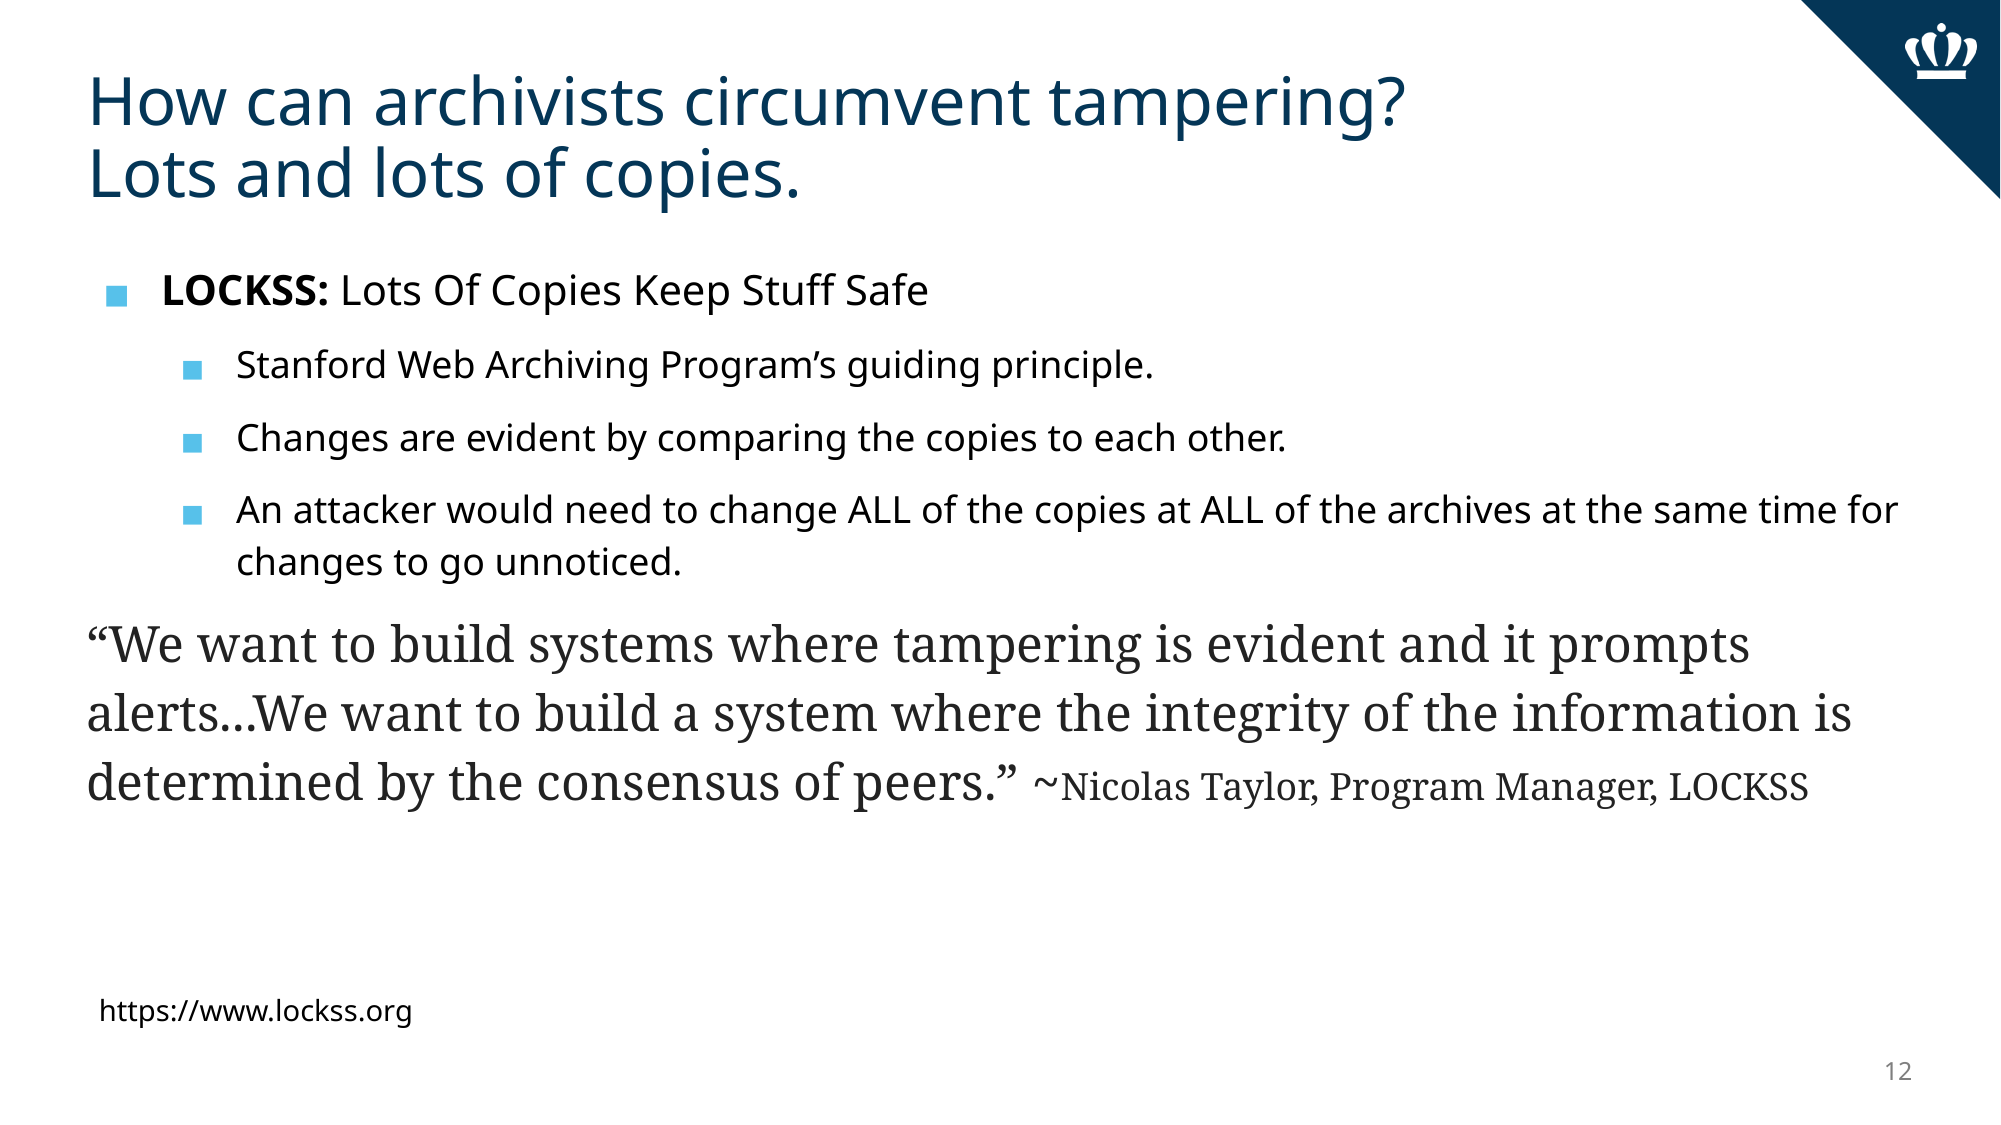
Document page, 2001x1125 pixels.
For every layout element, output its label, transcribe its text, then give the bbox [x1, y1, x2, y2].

text_box https://www.lockss.org [83, 977, 1917, 1043]
picture [1905, 23, 1977, 79]
list LOCKSS: Lots Of Copies Keep Stuff Safe Stanford Web Archiving Program’s guiding principle. Changes are evident by comparing the copies to each other. An attacker would need to change ALL of the copies at ALL of the archives at the same time for changes to go unnoticed. “We want to build systems where tampering is evident and it prompts alerts...We want to build a system where the integrity of the information is determined by the consensus of peers.” ~Nicolas Taylor, Program Manager, LOCKSS [71, 240, 1928, 910]
slide_number ‹#› [1477, 1042, 1928, 1103]
title How can archivists circumvent tampering? Lots and lots of copies. [72, 59, 1928, 220]
